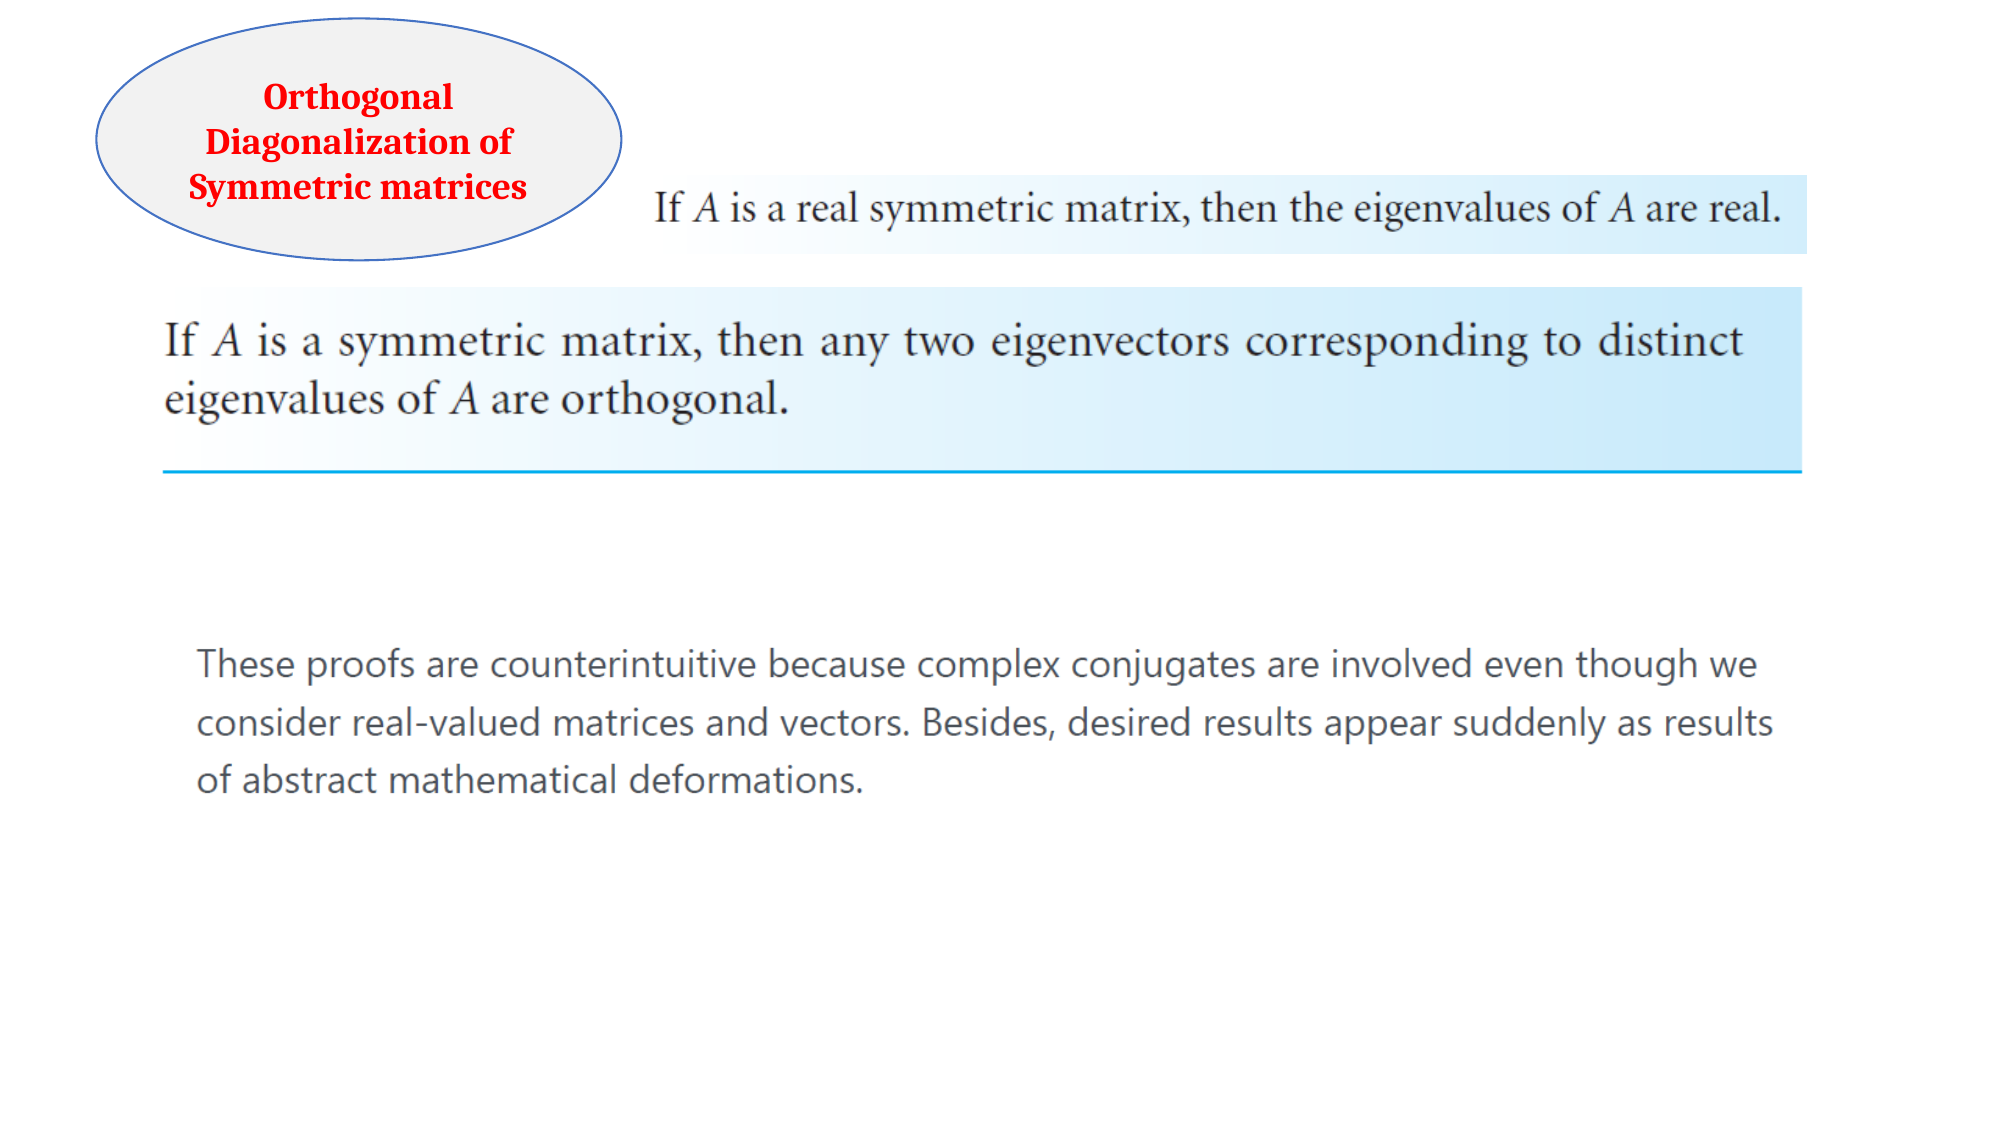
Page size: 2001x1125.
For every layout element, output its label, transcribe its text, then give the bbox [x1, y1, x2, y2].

picture [121, 287, 1808, 480]
picture [653, 175, 1808, 254]
text_box Orthogonal Diagonalization of Symmetric matrices [95, 17, 623, 262]
picture [182, 626, 1808, 819]
